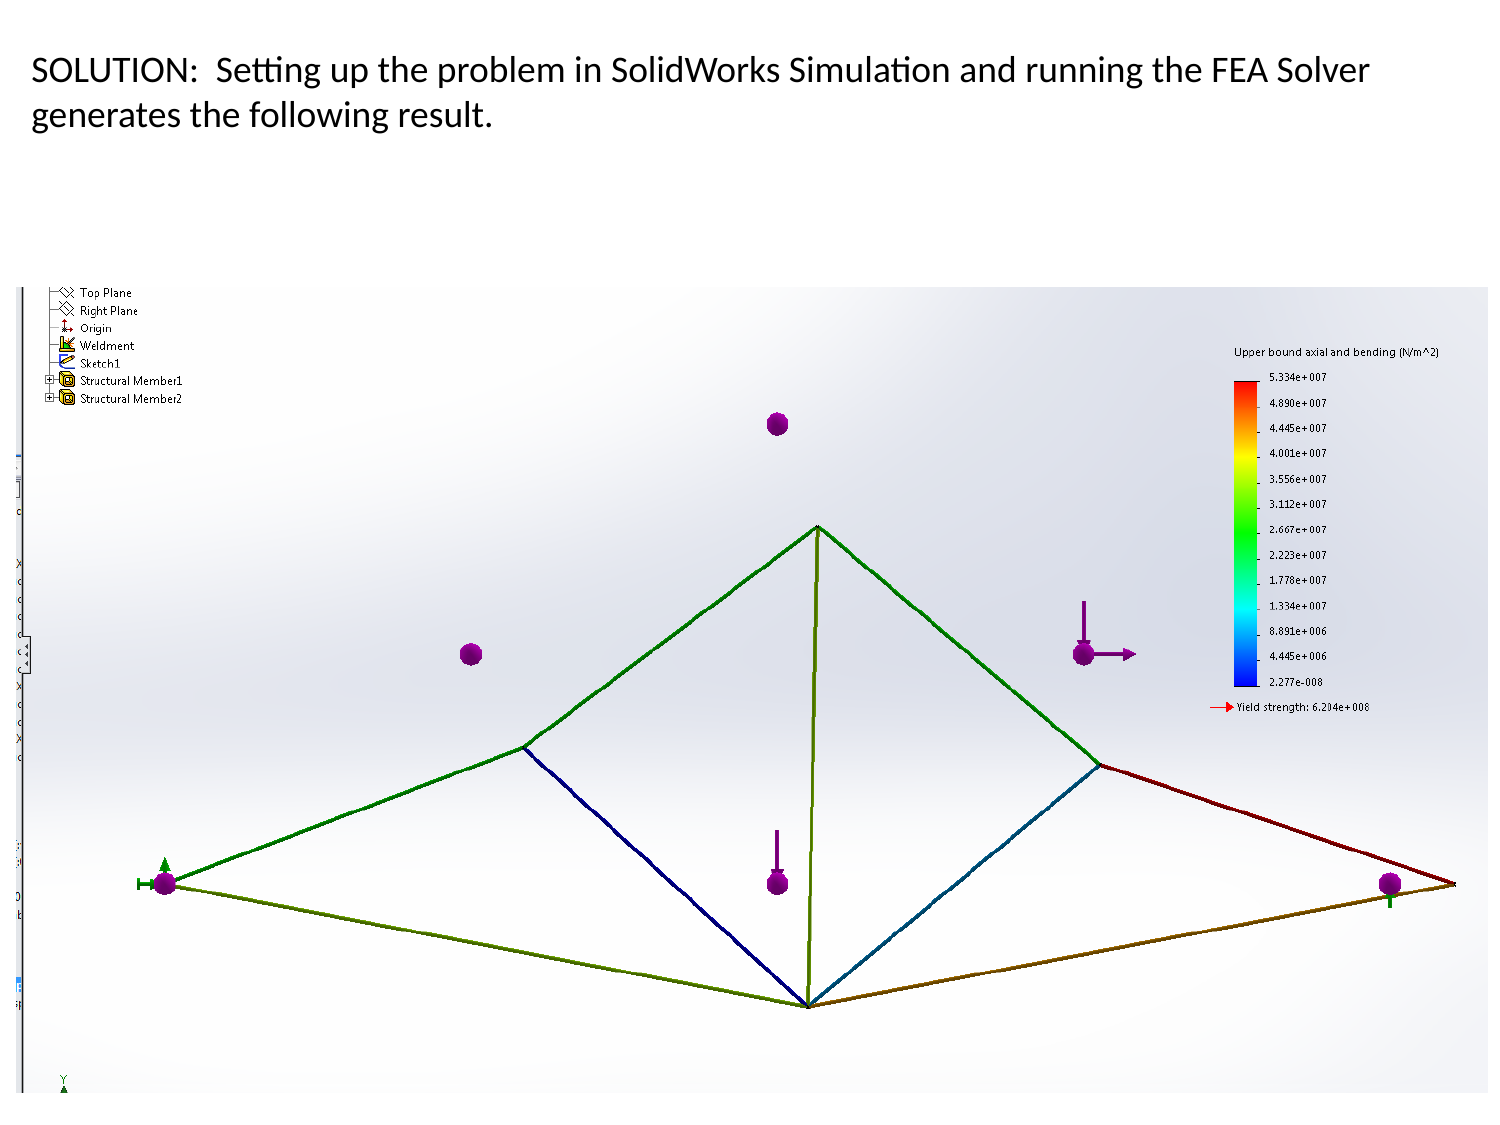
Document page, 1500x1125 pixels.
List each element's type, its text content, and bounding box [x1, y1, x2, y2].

text_box SOLUTION: Setting up the problem in SolidWorks Simulation and running the FEA Solver generates the following result. [16, 37, 1475, 143]
picture [16, 287, 1488, 1093]
